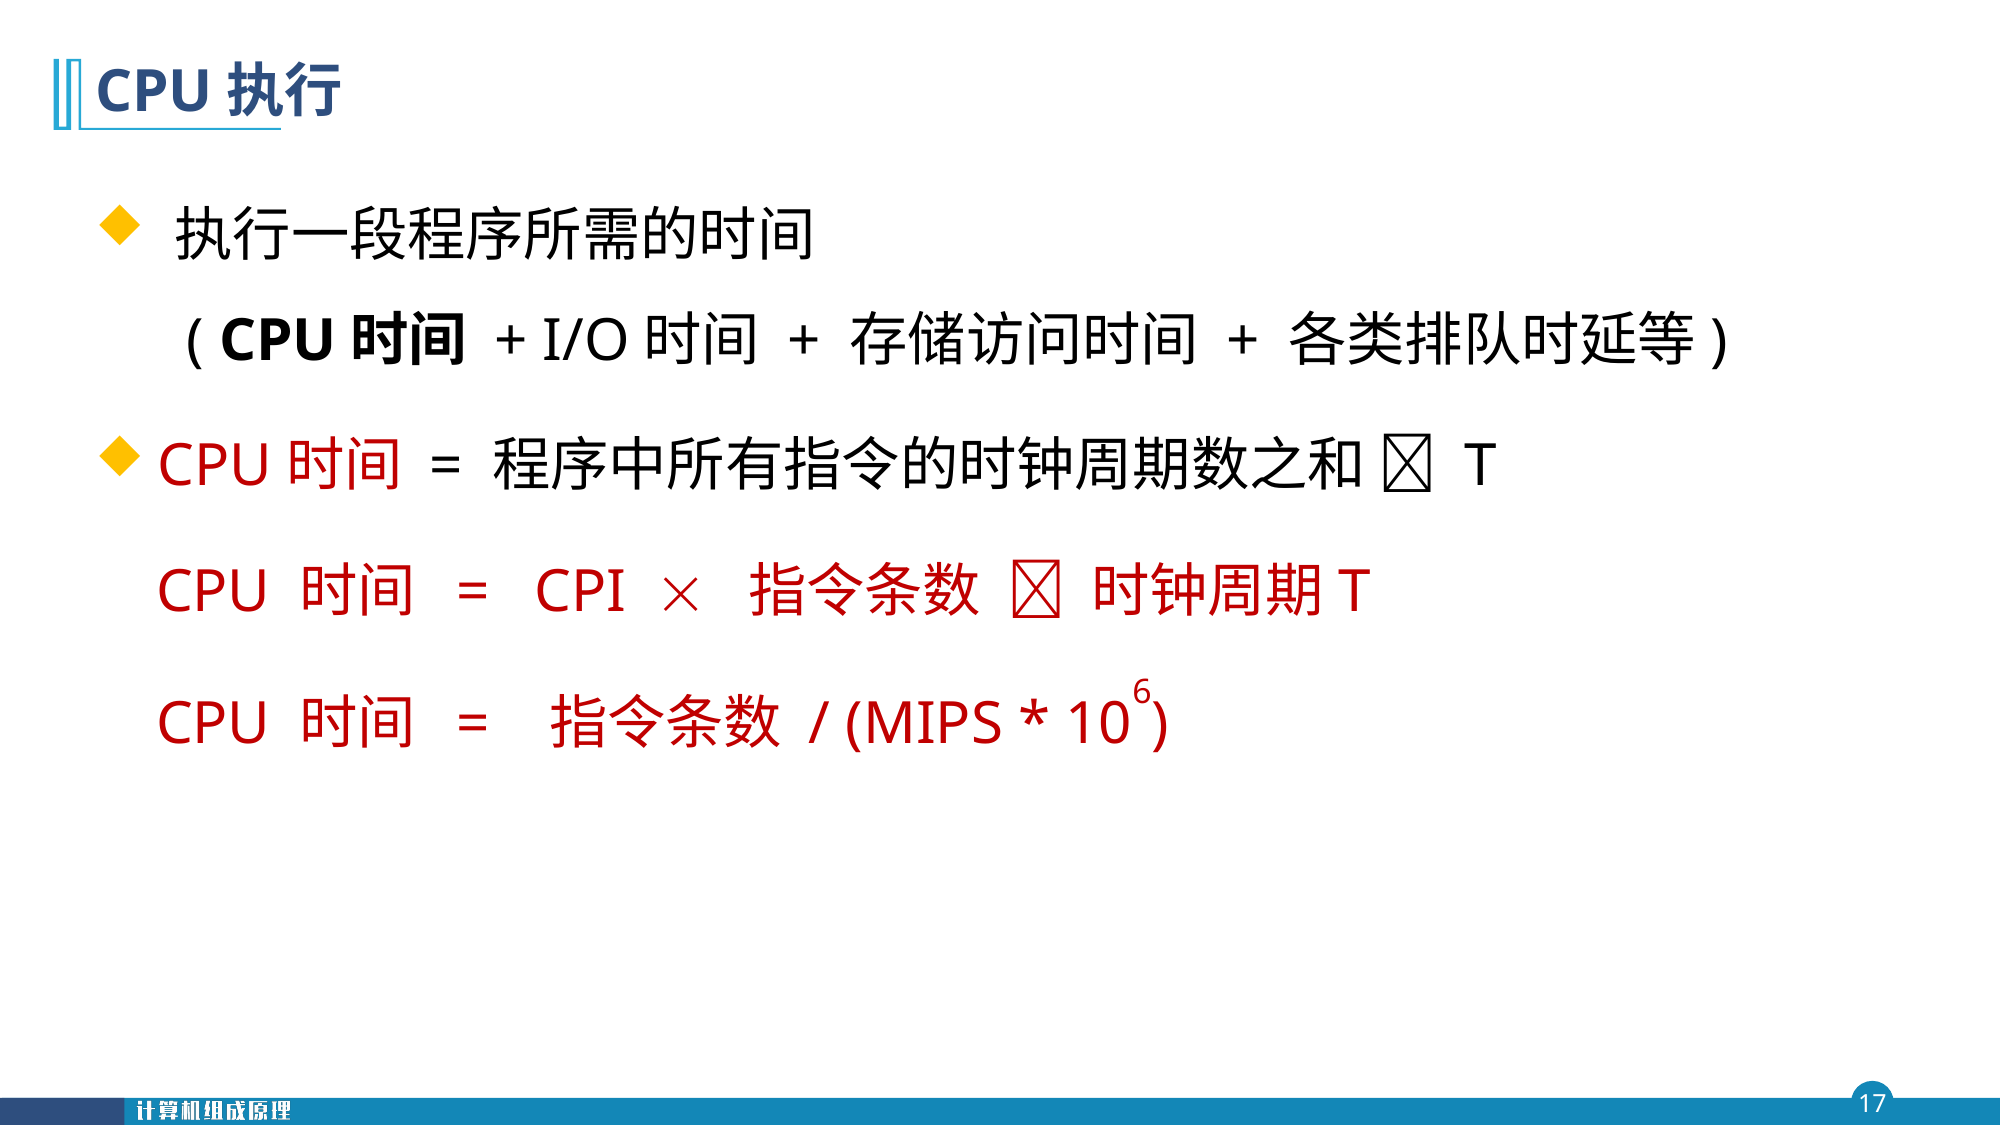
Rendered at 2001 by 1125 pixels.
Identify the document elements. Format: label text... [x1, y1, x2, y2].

title CPU执行 [80, 42, 1805, 144]
list 执行一段程序所需的时间 ( CPU时间 + I/O时间 + 存储访问时间 + 各类排队时延等) CPU时间 = 程序中所有指令的时钟周期数之和  T CPU 时间 = CPI  指令条数  时钟周期T CPU 时间 = 指令条数 / (MIPS * 106) [80, 154, 1805, 1080]
